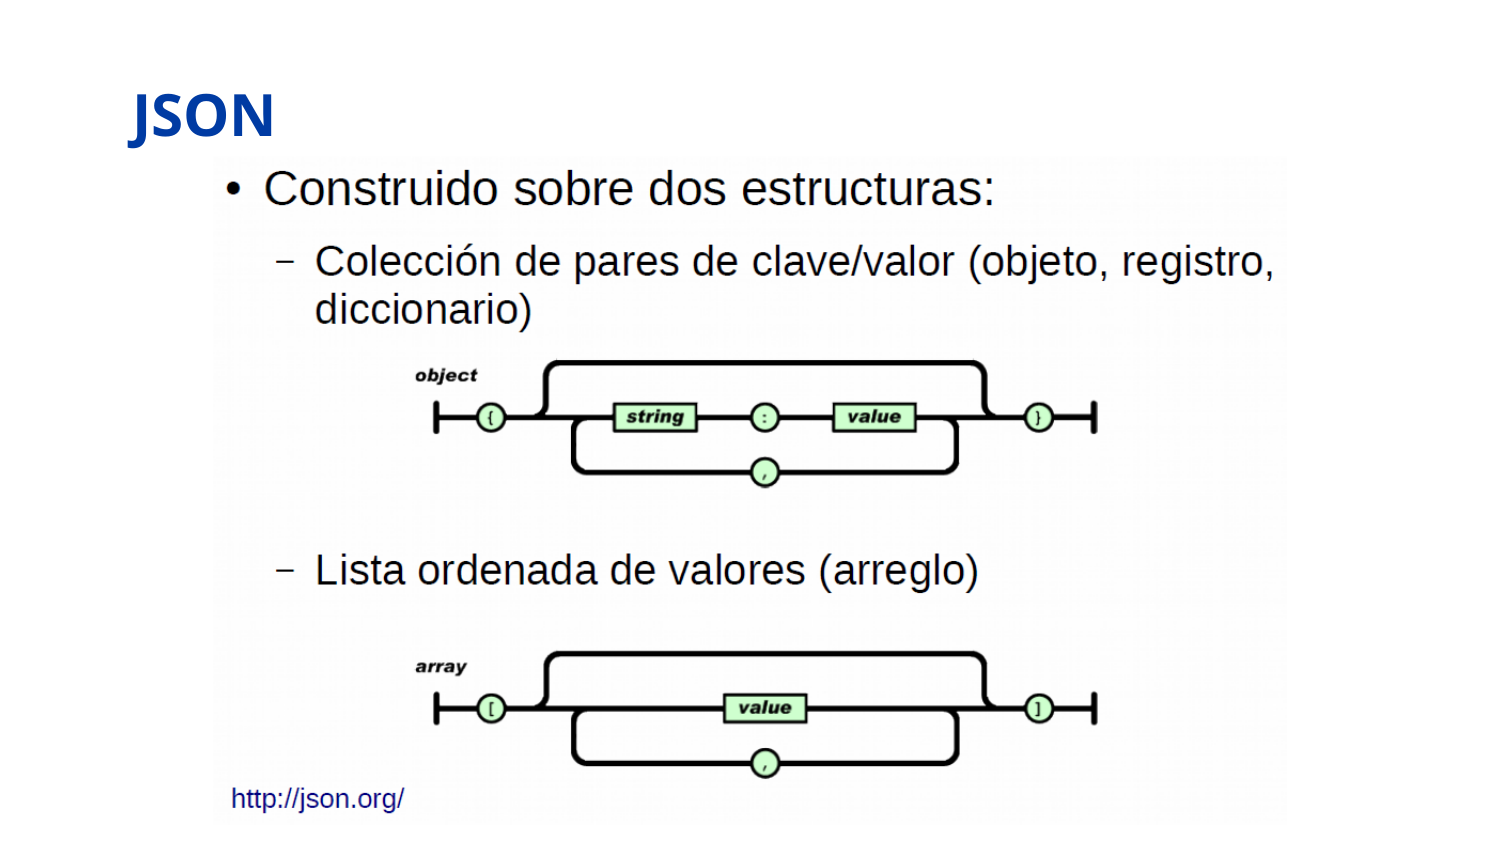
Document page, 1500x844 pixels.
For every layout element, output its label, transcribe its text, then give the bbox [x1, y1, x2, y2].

title JSON [116, 63, 1383, 157]
picture [213, 156, 1287, 826]
